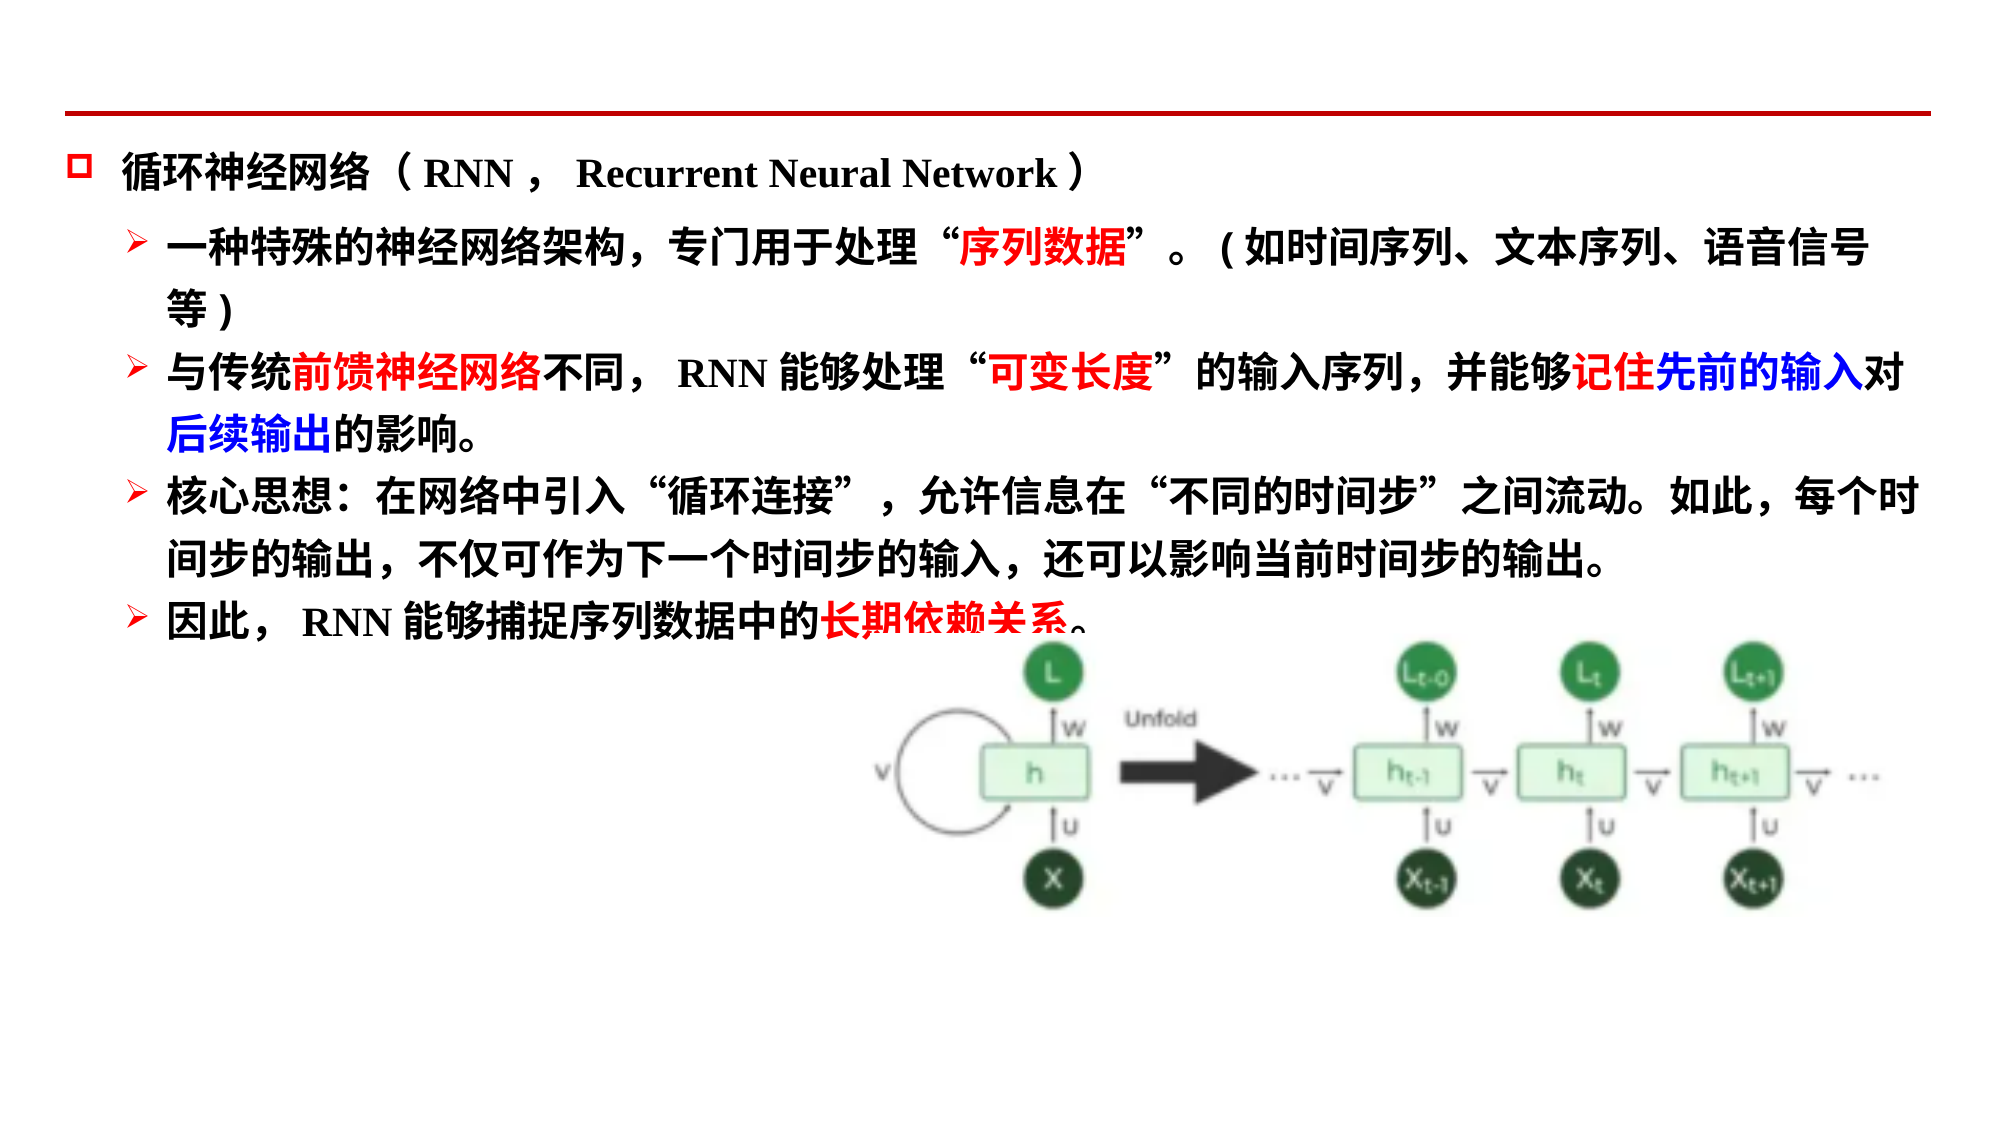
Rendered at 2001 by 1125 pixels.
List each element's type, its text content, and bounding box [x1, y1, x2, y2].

picture [870, 633, 1892, 917]
text_box 循环神经网络（RNN，Recurrent Neural Network） 一种特殊的神经网络架构，专门用于处理“序列数据”。(如时间序列、文本序列、语音信号等) 与传统前馈神经网络不同，RNN能够处理“可变长度”的输入序列，并能够记住先前的输入对后续输出的影响。 核心思想：在网络中引入“循环连接”，允许信息在“不同的时间步”之间流动。如此，每个时间步的输出，不仅可作为下一个时间步的输入，还可以影响当前时间步的输出。 因此，RNN能够捕捉序列数据中的长期依赖关系。 [64, 132, 1932, 646]
